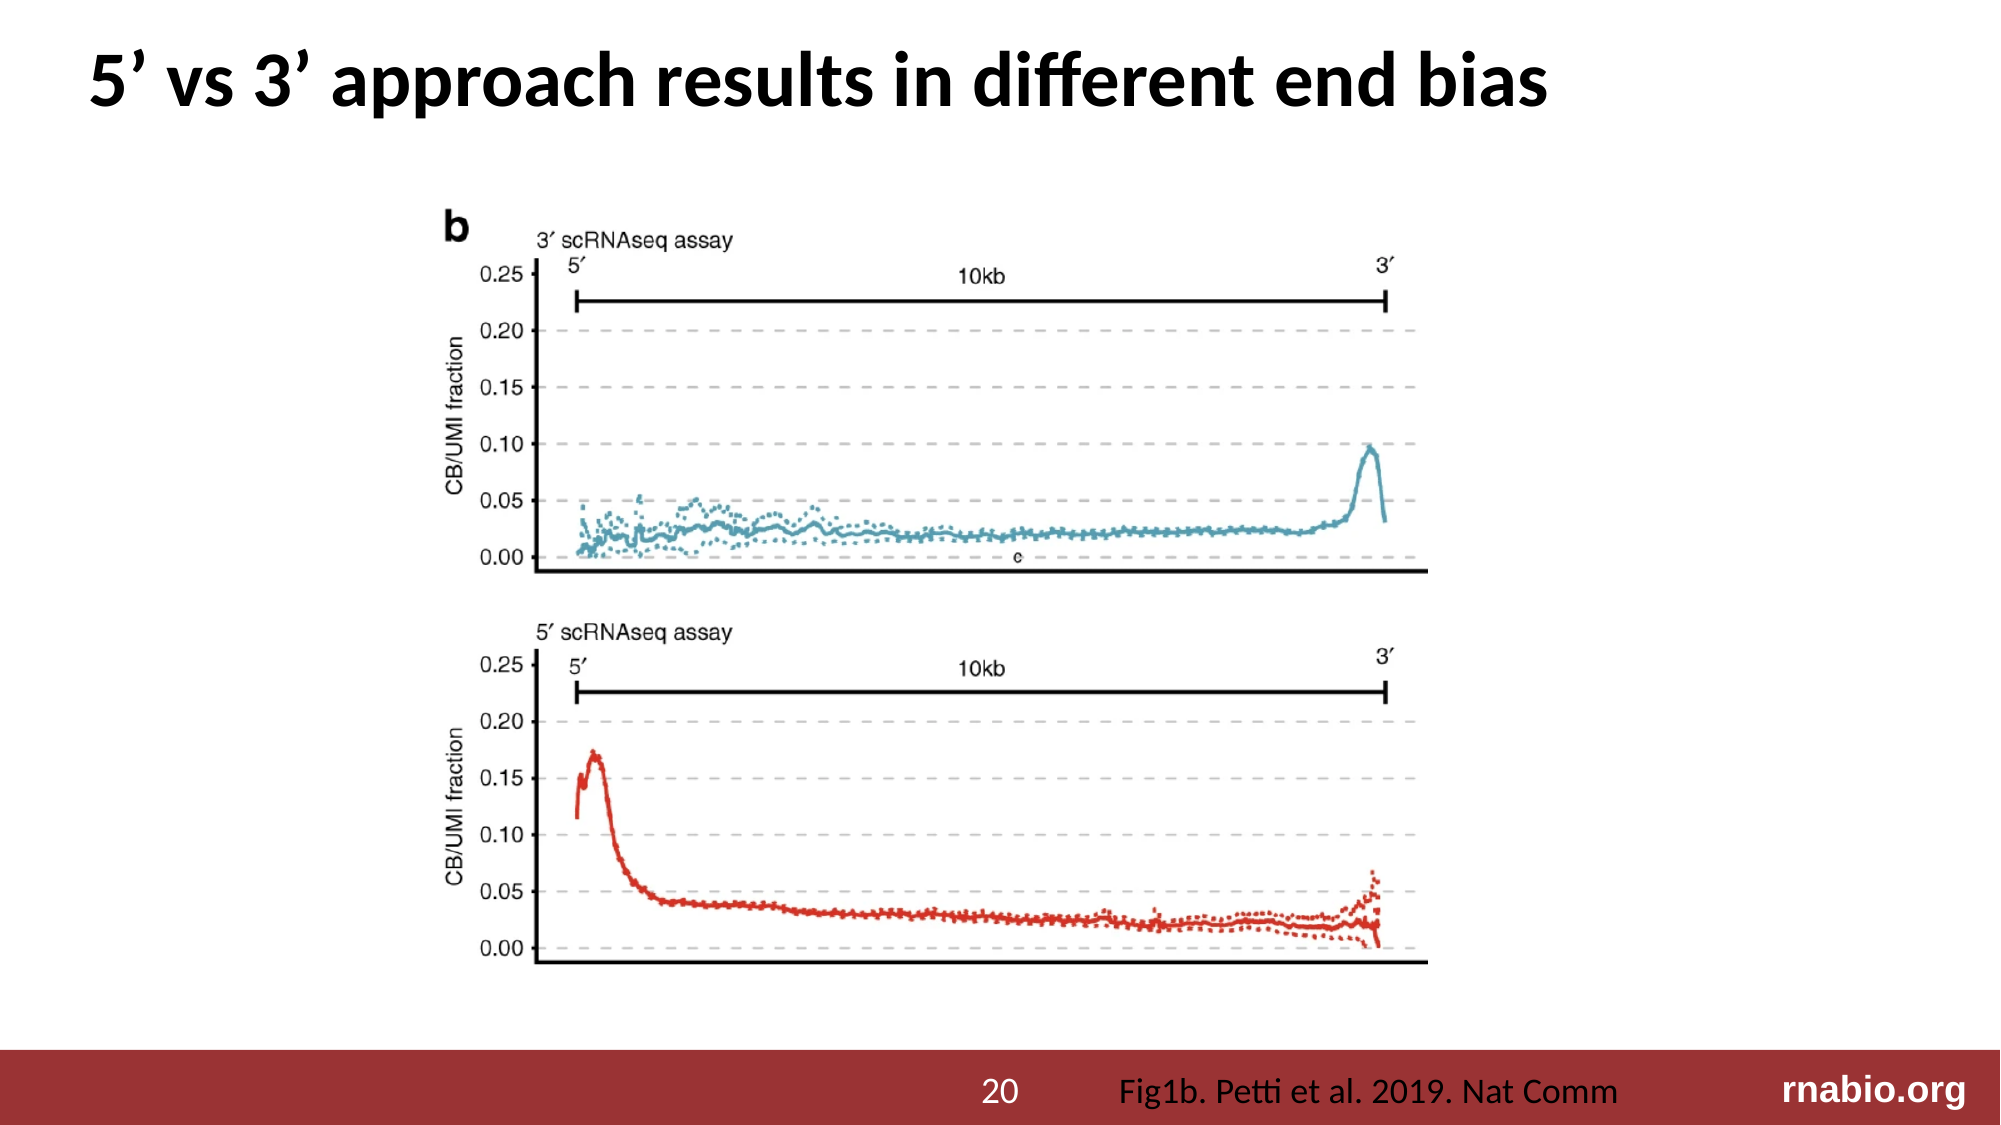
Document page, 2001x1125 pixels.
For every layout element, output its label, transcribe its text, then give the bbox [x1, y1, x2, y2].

picture [418, 186, 1470, 989]
text_box Fig1b. Petti et al. 2019. Nat Comm [1099, 1047, 1749, 1125]
title 5’ vs 3’ approach results in different end bias [68, 18, 1932, 144]
